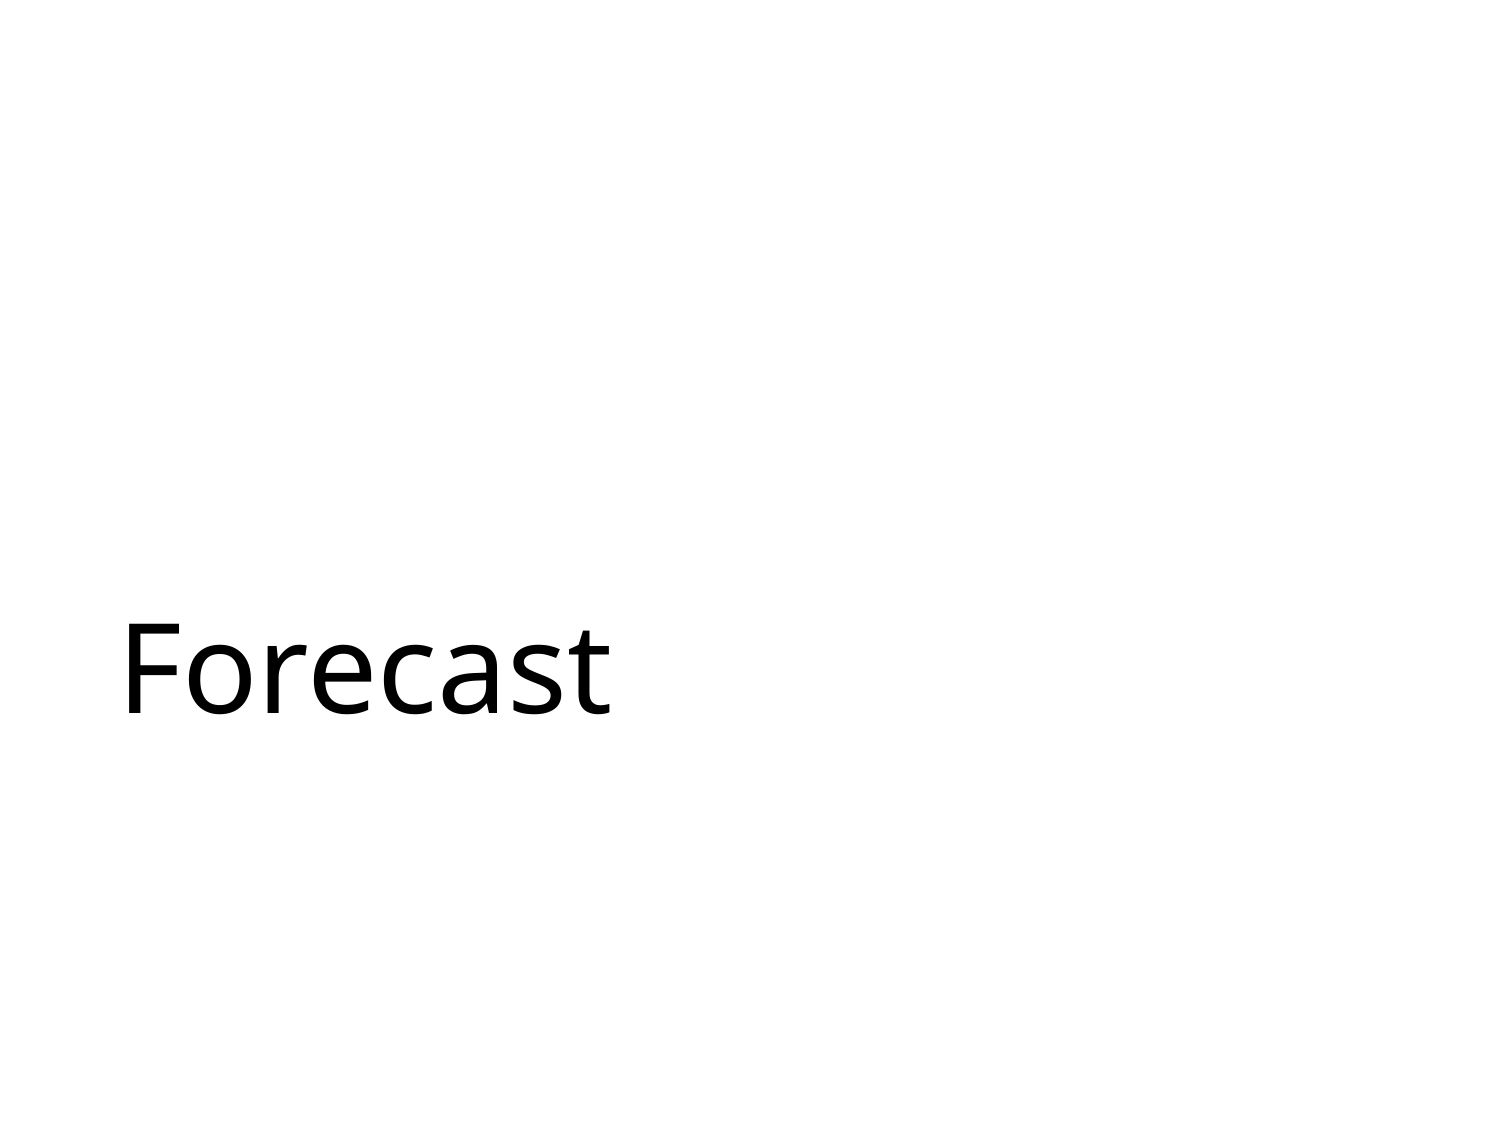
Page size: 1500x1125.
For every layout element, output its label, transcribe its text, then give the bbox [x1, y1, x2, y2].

title Forecast [102, 280, 1397, 749]
